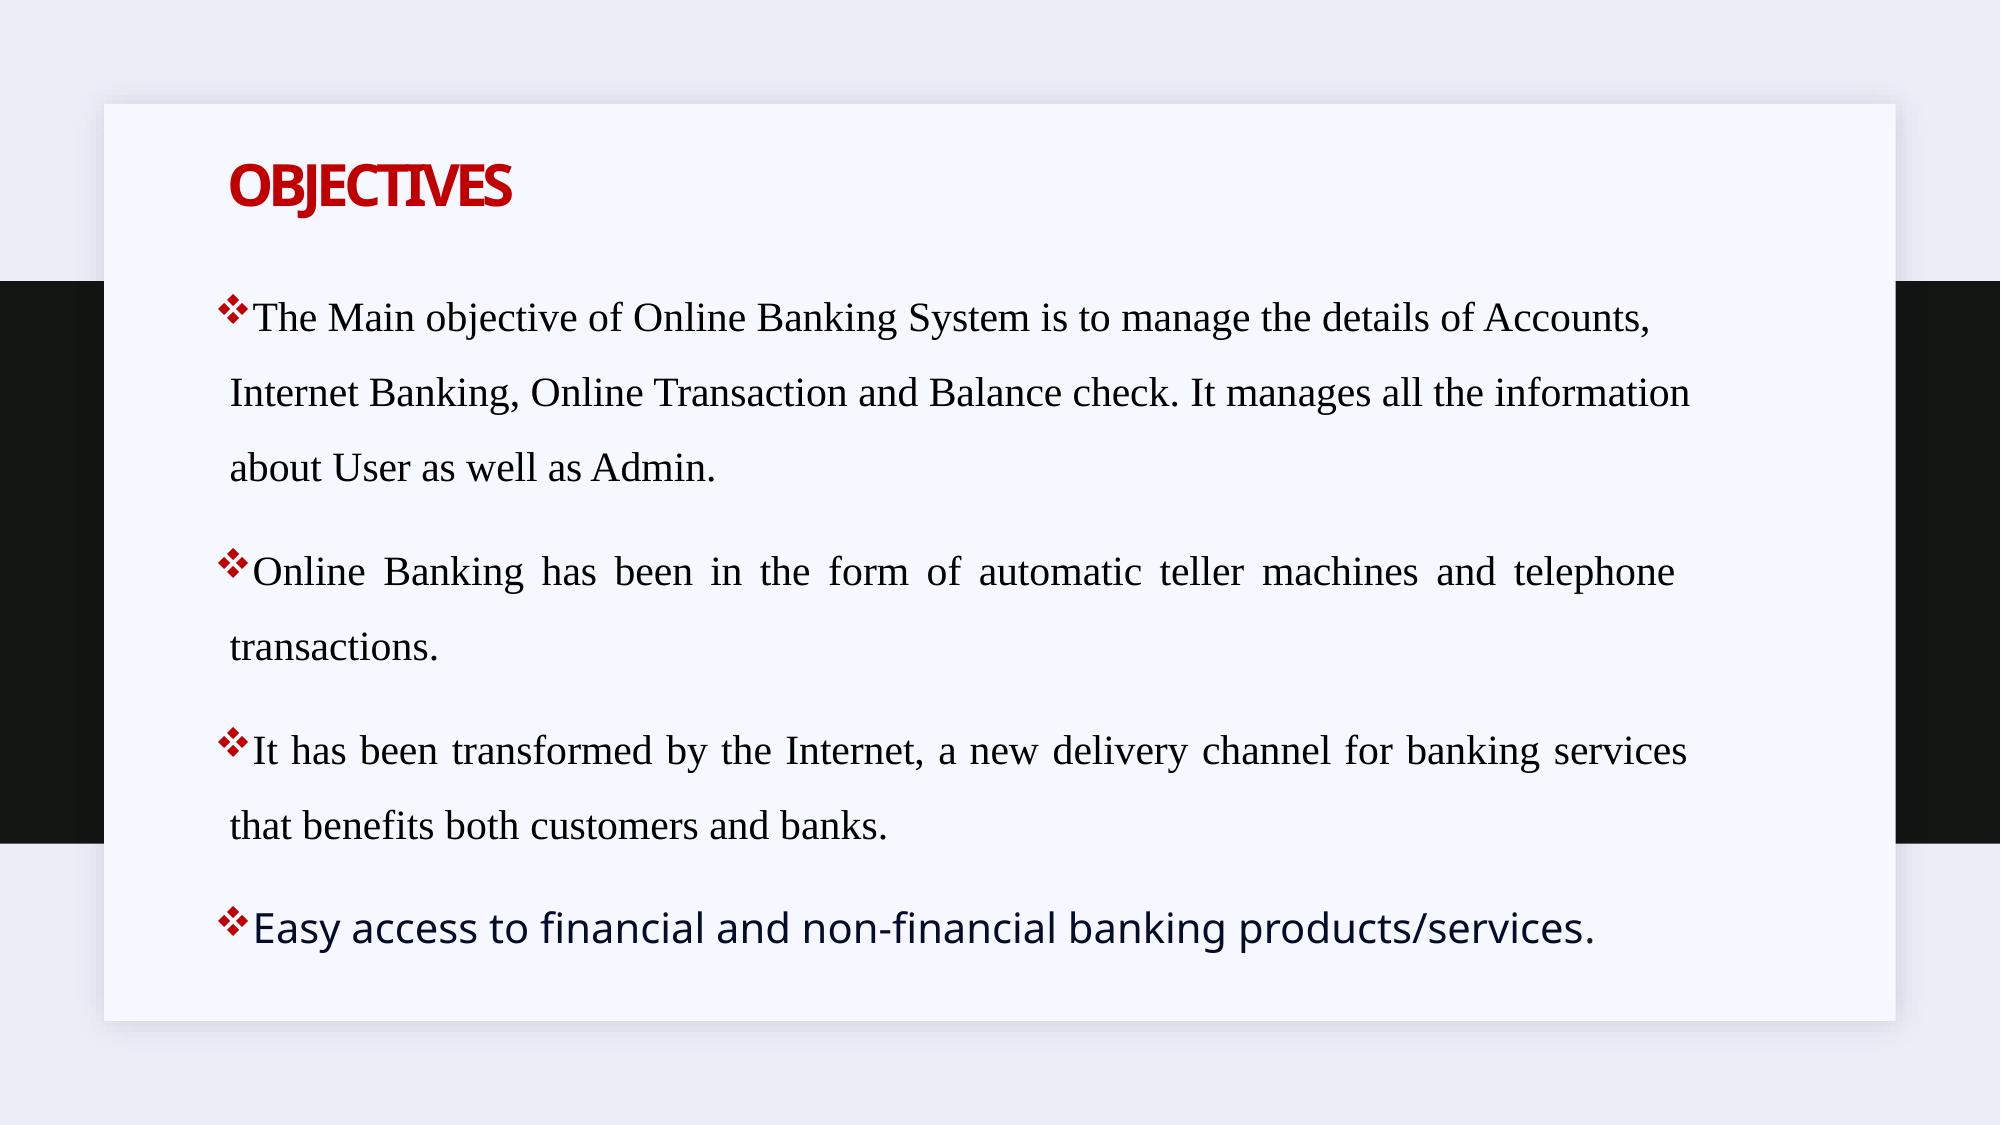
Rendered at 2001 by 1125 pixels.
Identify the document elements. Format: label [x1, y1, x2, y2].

text_box [0, 64, 2000, 1064]
